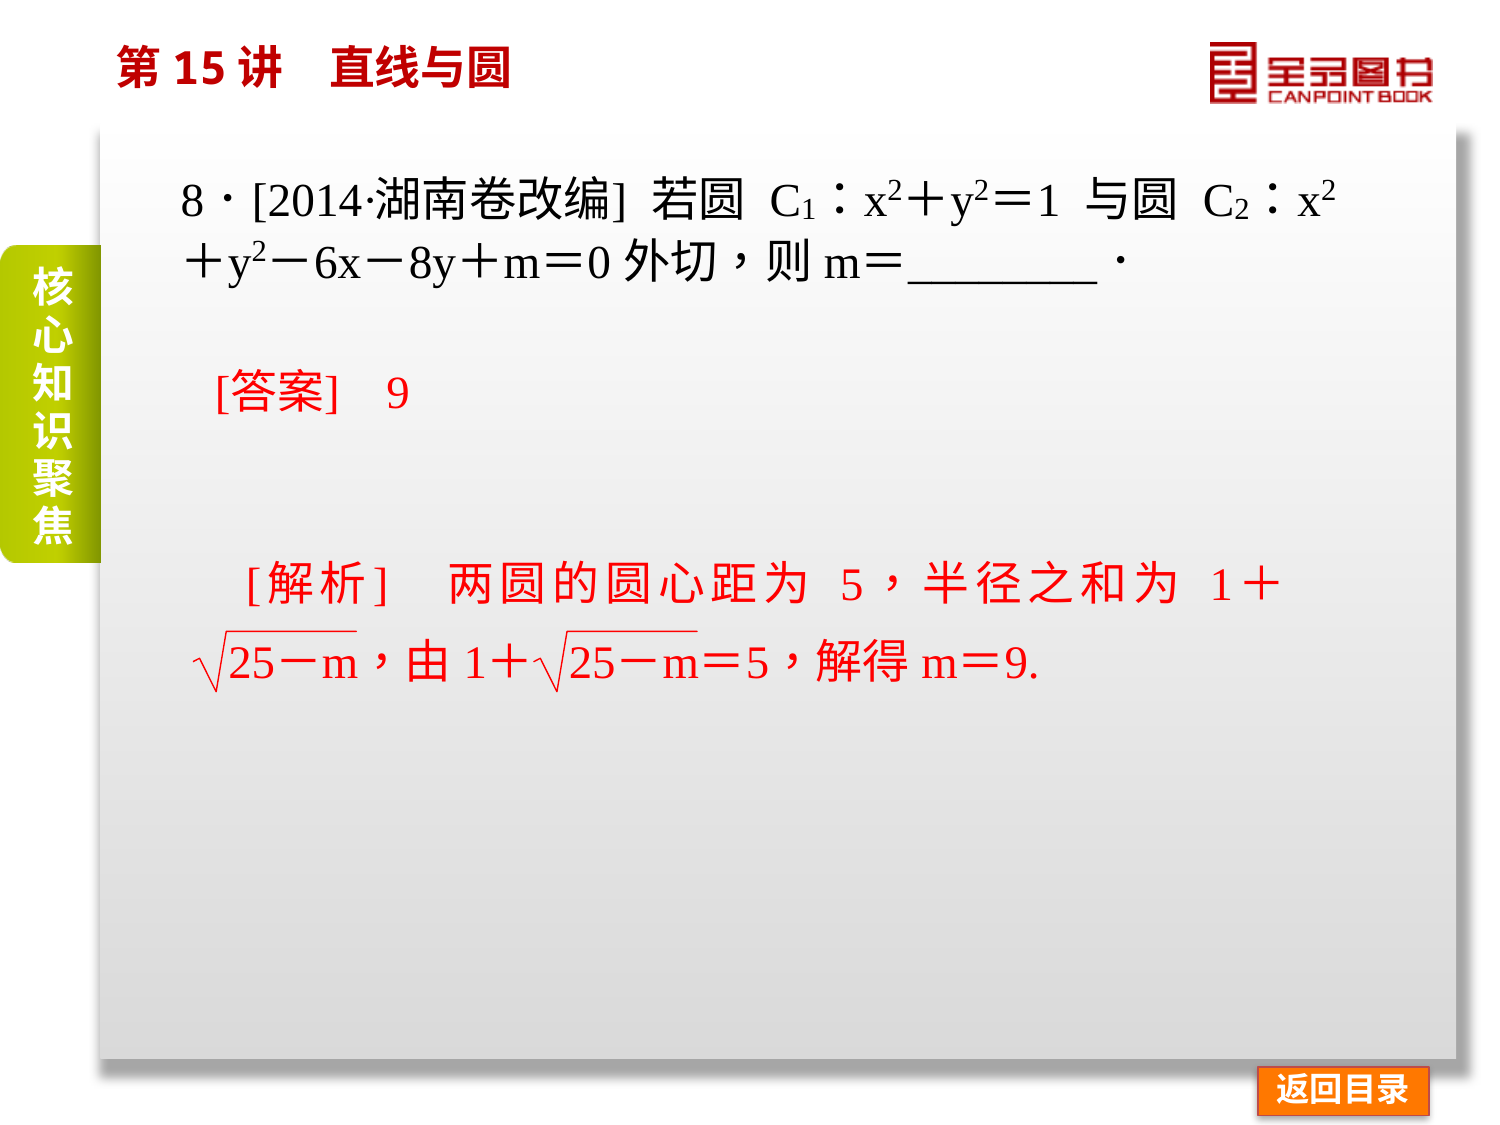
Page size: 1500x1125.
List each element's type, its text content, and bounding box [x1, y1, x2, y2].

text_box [167, 361, 1262, 482]
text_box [180, 168, 1337, 908]
title 第15讲 直线与圆 [100, 27, 1199, 106]
text_box 返回目录 [1257, 1066, 1430, 1116]
picture [0, 245, 101, 563]
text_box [192, 553, 1286, 965]
picture [1210, 42, 1433, 104]
